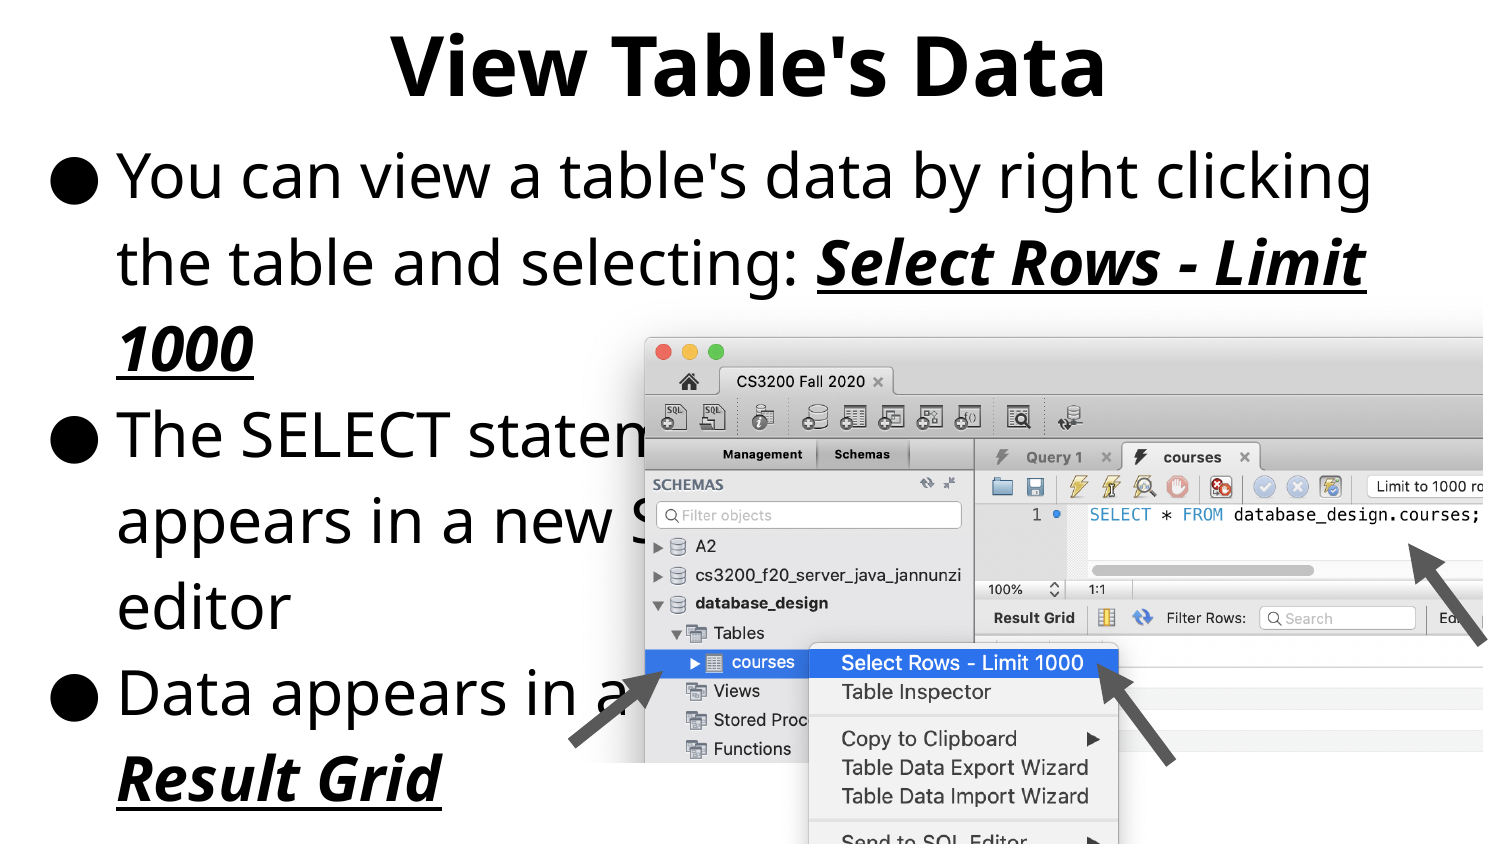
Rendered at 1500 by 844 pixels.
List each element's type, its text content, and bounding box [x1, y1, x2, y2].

title View Table's Data [0, 0, 1500, 111]
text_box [571, 670, 664, 744]
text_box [1096, 662, 1172, 764]
picture [571, 287, 1483, 844]
list You can view a table's data by right clicking the table and selecting: Select Rows - Limit 1000 The SELECT statement appears in a new SQL editor Data appears in a Result Grid [26, 110, 1500, 844]
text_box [1407, 543, 1483, 644]
